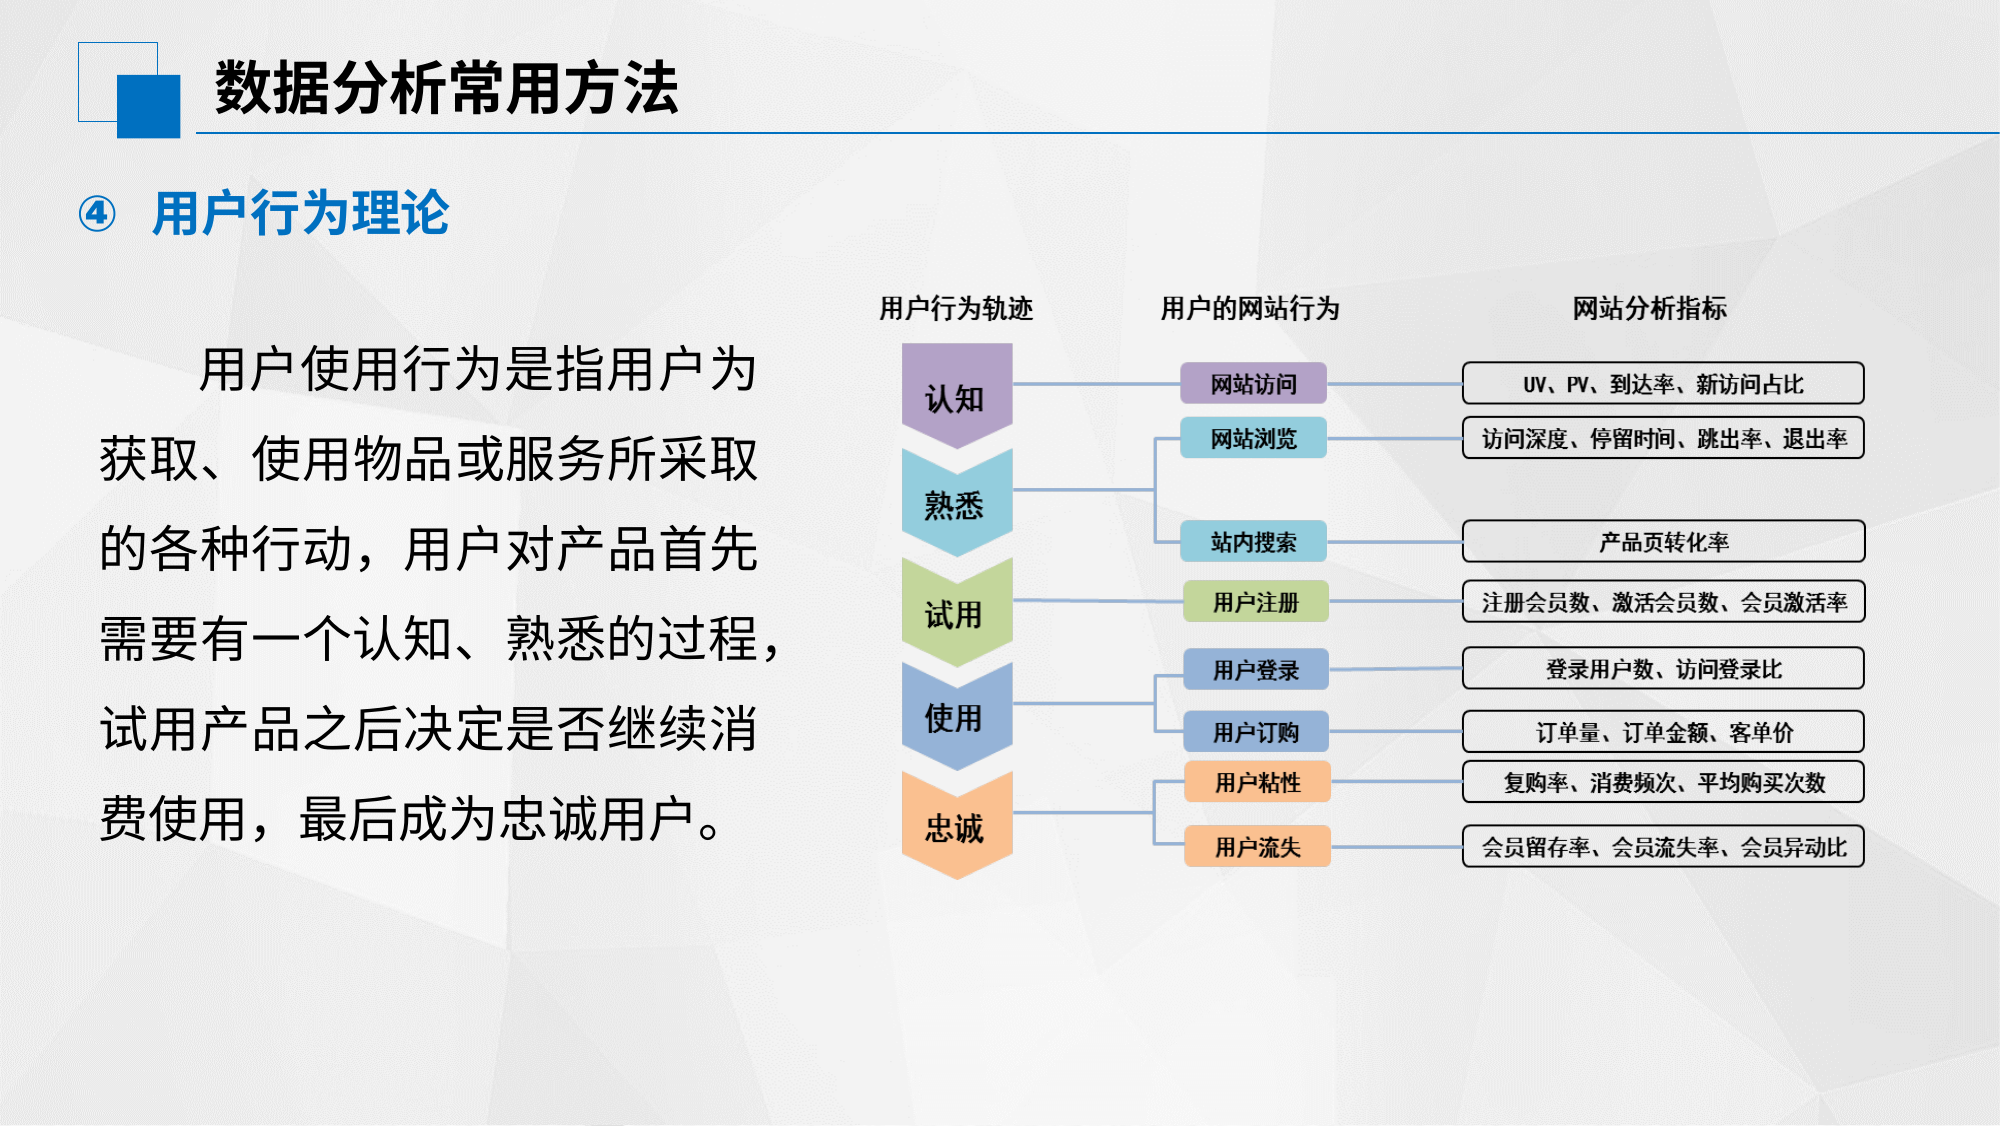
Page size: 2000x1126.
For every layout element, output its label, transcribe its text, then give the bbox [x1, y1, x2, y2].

text_box 用户使用行为是指用户为获取、使用物品或服务所采取的各种行动，用户对产品首先需要有一个认知、熟悉的过程，试用产品之后决定是否继续消费使用，最后成为忠诚用户。 [83, 299, 774, 855]
picture [0, 0, 2000, 1126]
title 数据分析常用方法 [194, 42, 988, 130]
text_box 用户行为理论 [61, 173, 671, 249]
